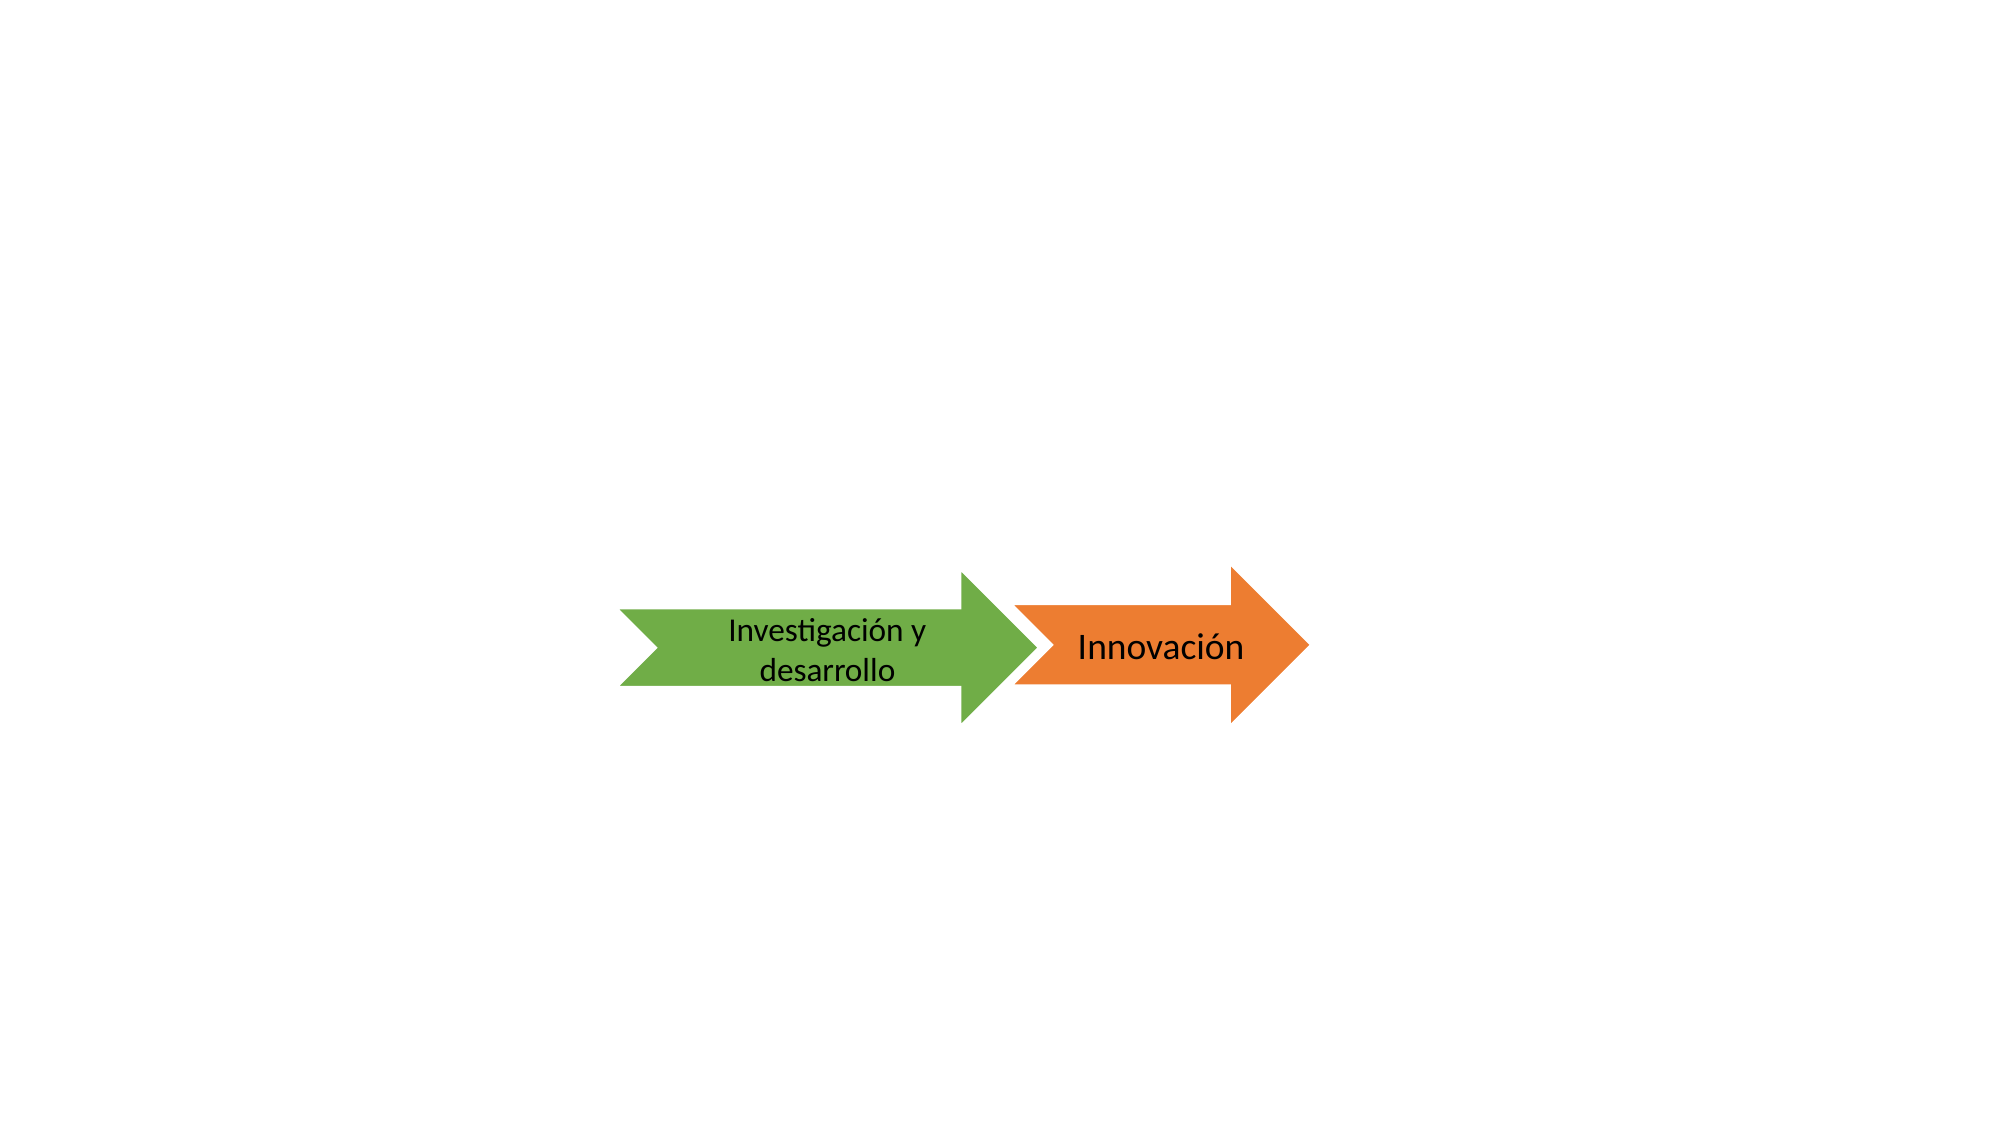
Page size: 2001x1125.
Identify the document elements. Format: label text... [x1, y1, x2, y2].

text_box Innovación [1006, 558, 1314, 731]
text_box Investigación y desarrollo [611, 564, 1042, 732]
